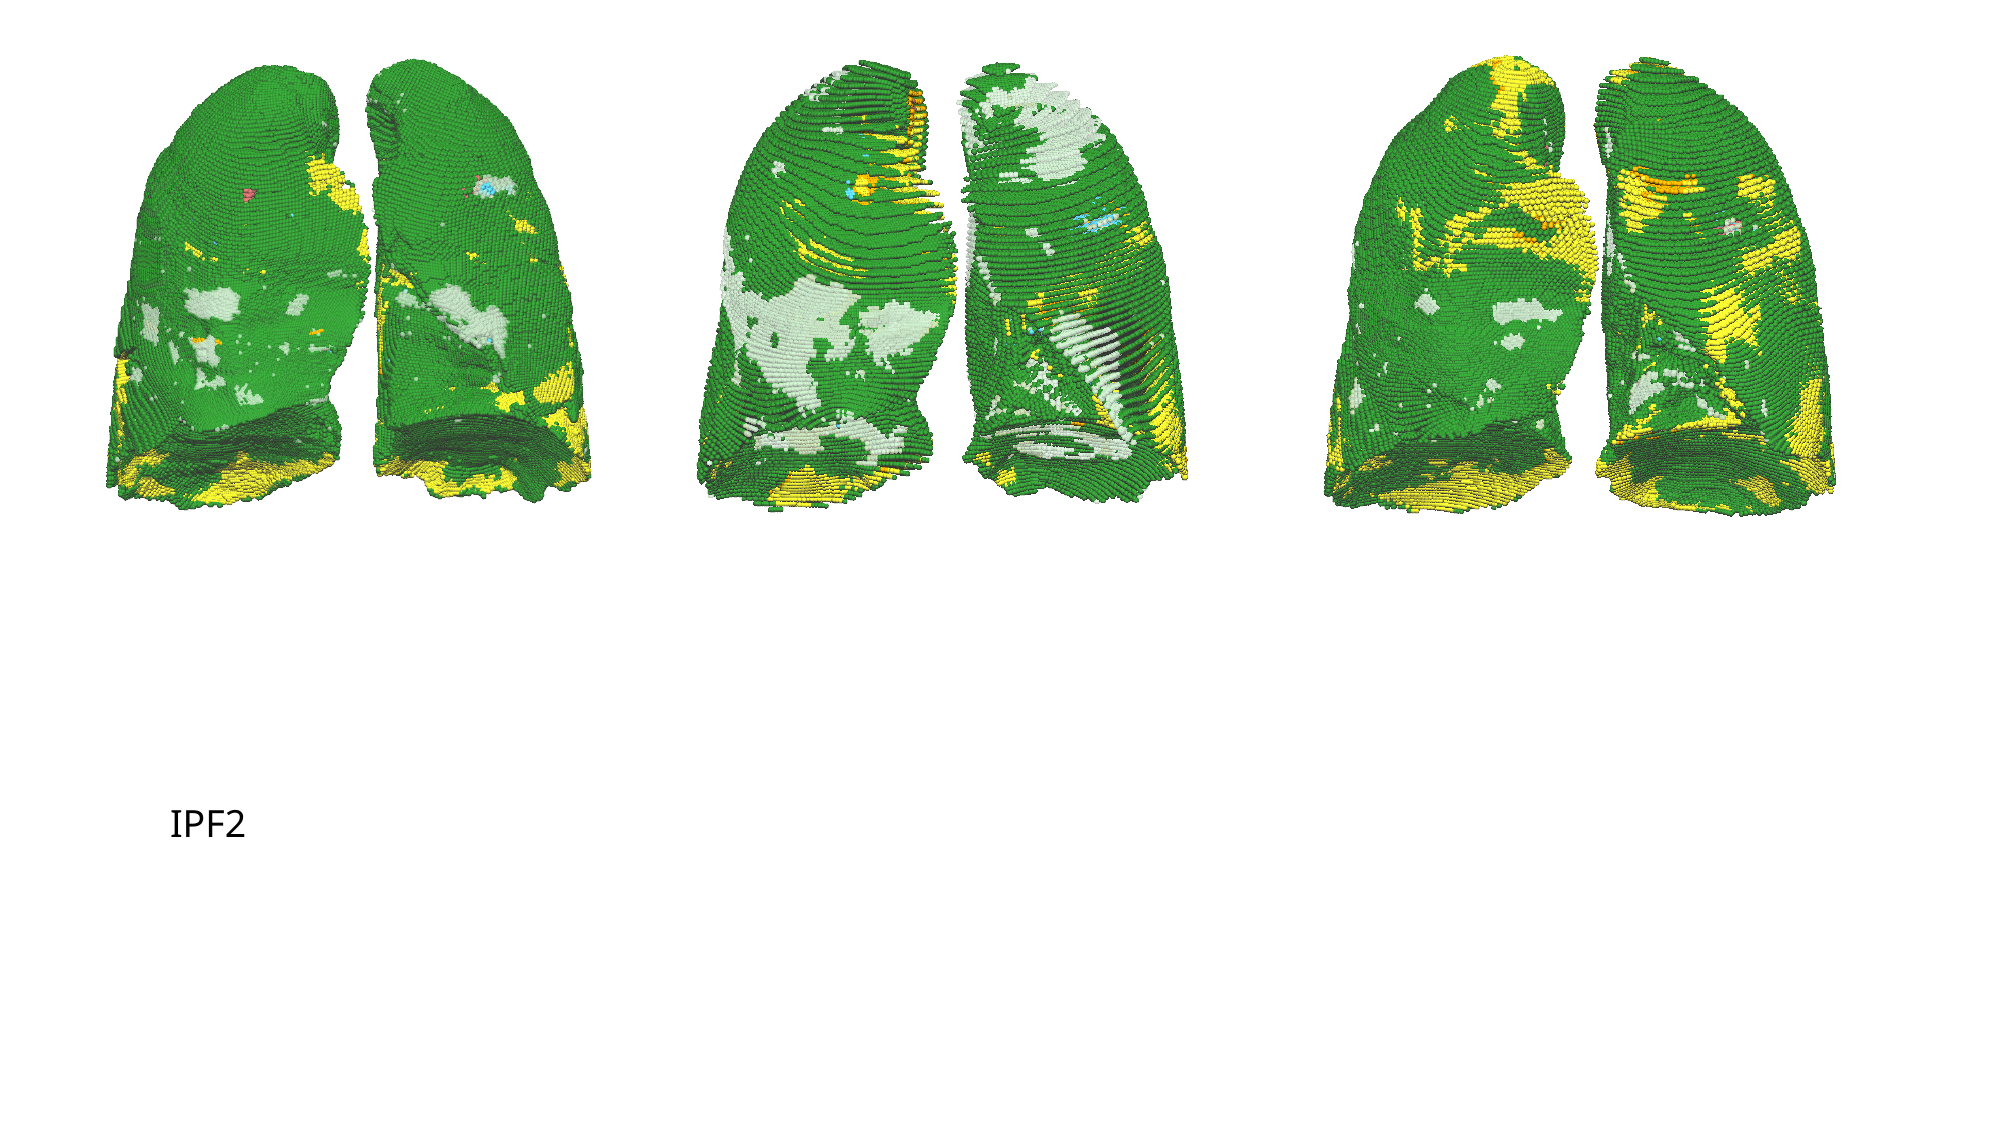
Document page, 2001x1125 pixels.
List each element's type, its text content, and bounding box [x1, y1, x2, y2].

text_box IPF2 [155, 792, 796, 853]
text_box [1308, 48, 1846, 530]
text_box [682, 51, 1208, 520]
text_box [84, 48, 605, 515]
